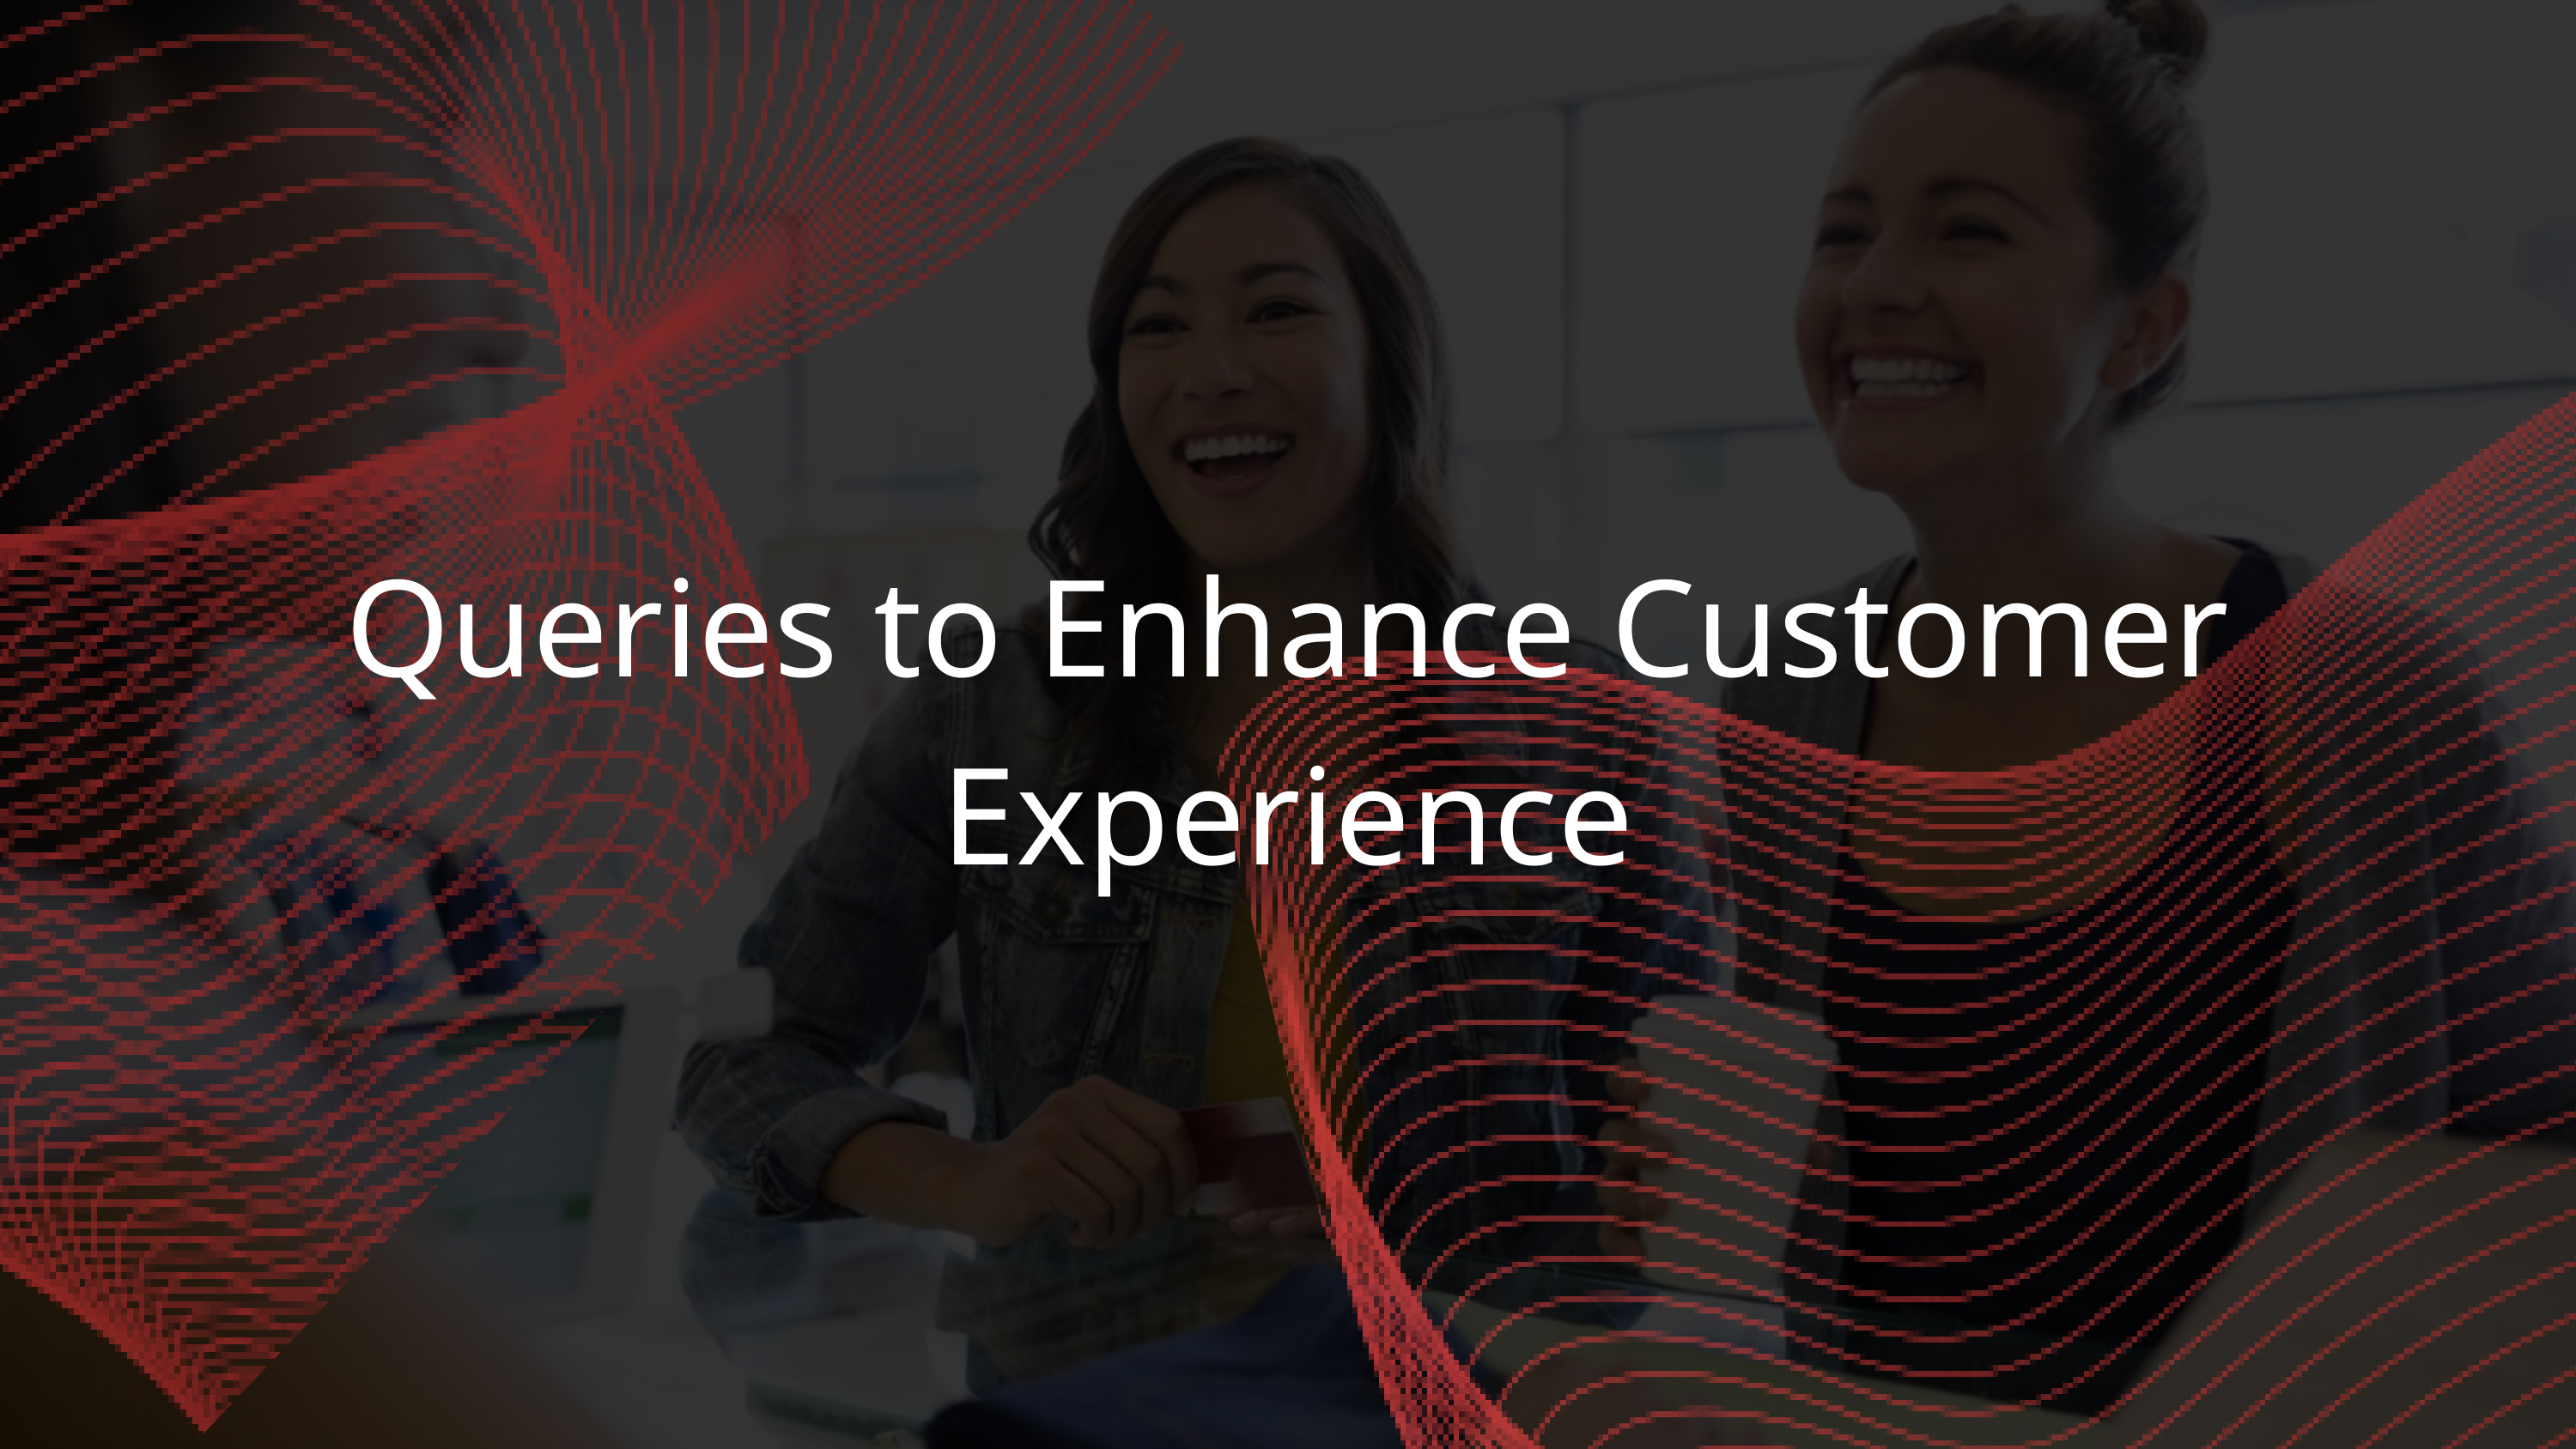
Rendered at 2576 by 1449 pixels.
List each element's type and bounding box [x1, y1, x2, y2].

text_box [0, 0, 2576, 1449]
